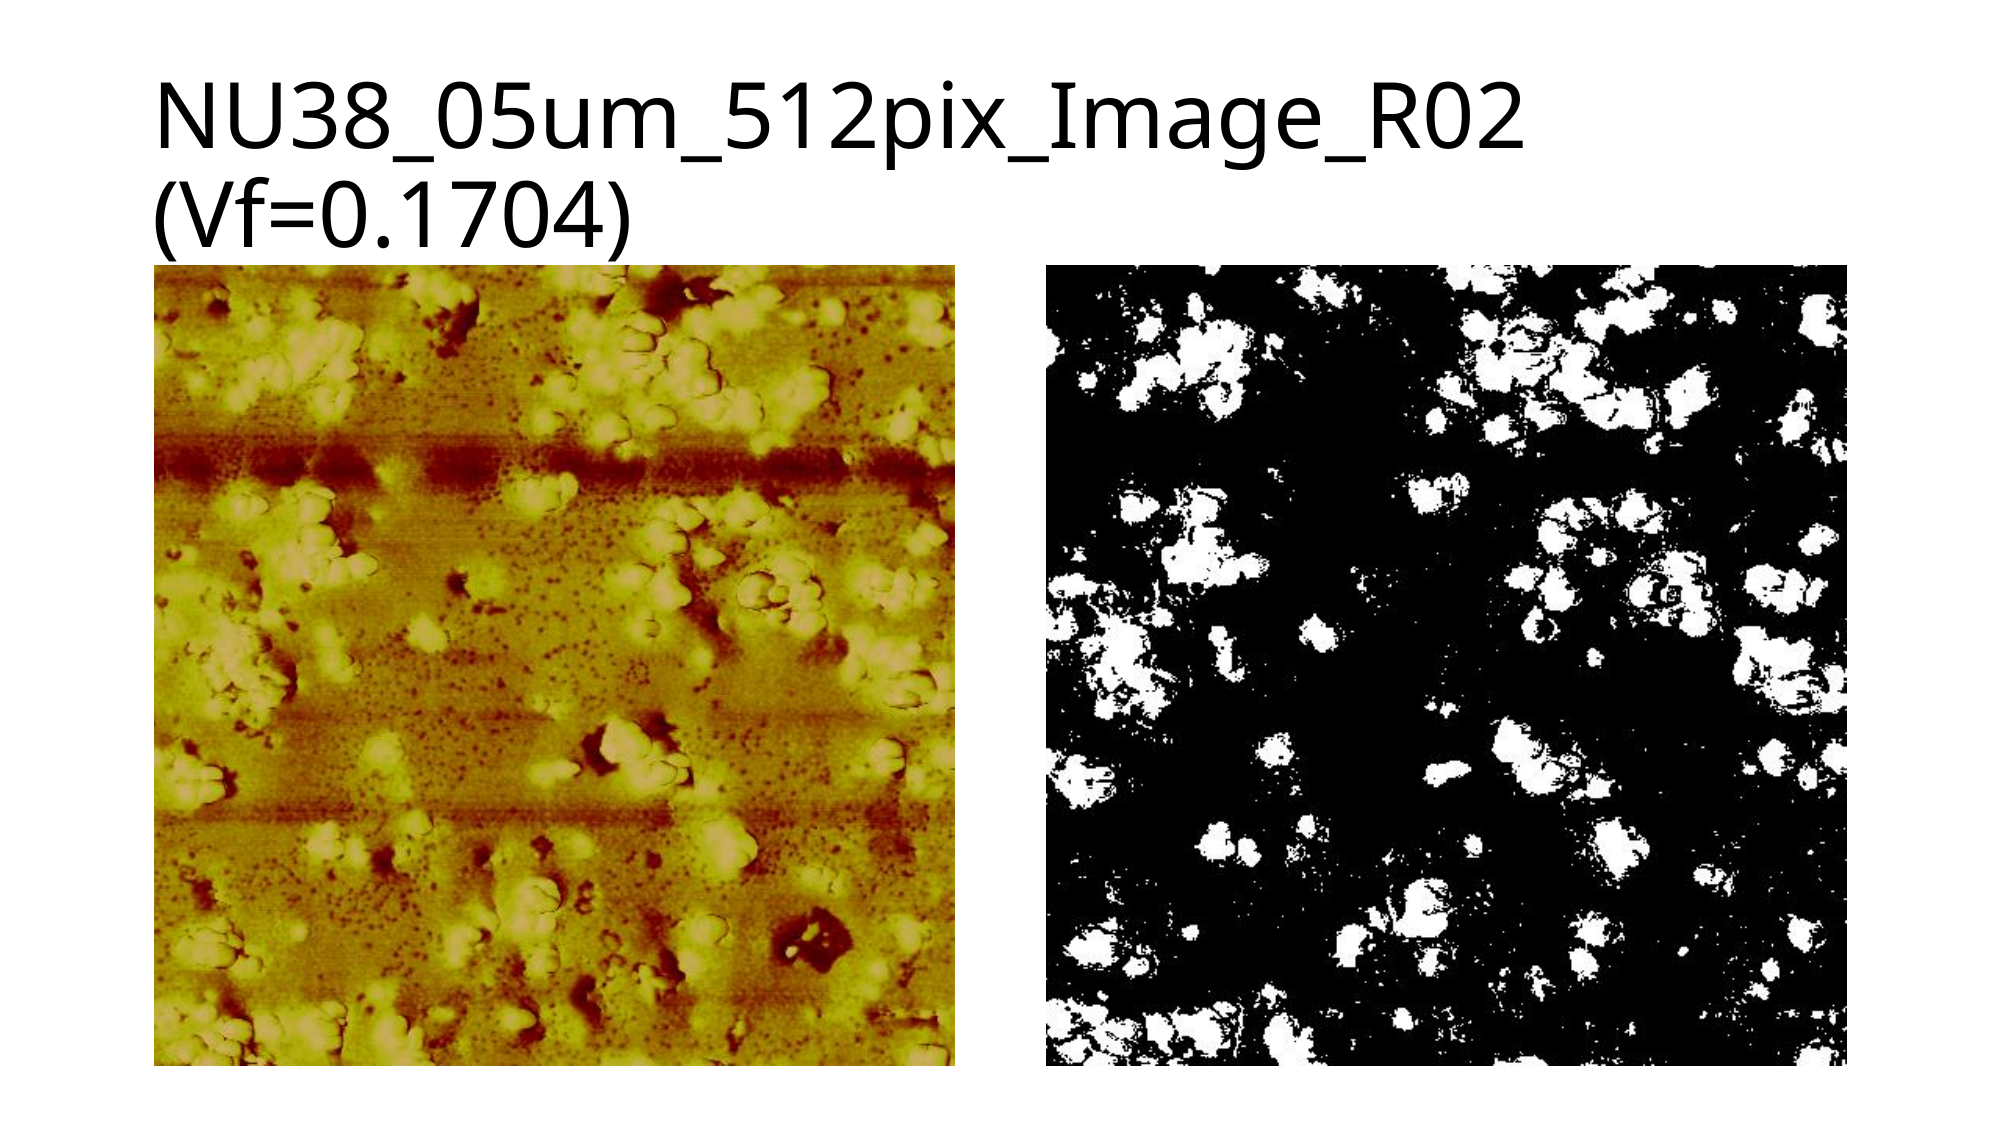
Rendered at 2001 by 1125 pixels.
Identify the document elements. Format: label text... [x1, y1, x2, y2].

picture [1046, 265, 1847, 1066]
title NU38_05um_512pix_Image_R02 (Vf=0.1704) [137, 59, 1863, 278]
picture [154, 265, 955, 1066]
